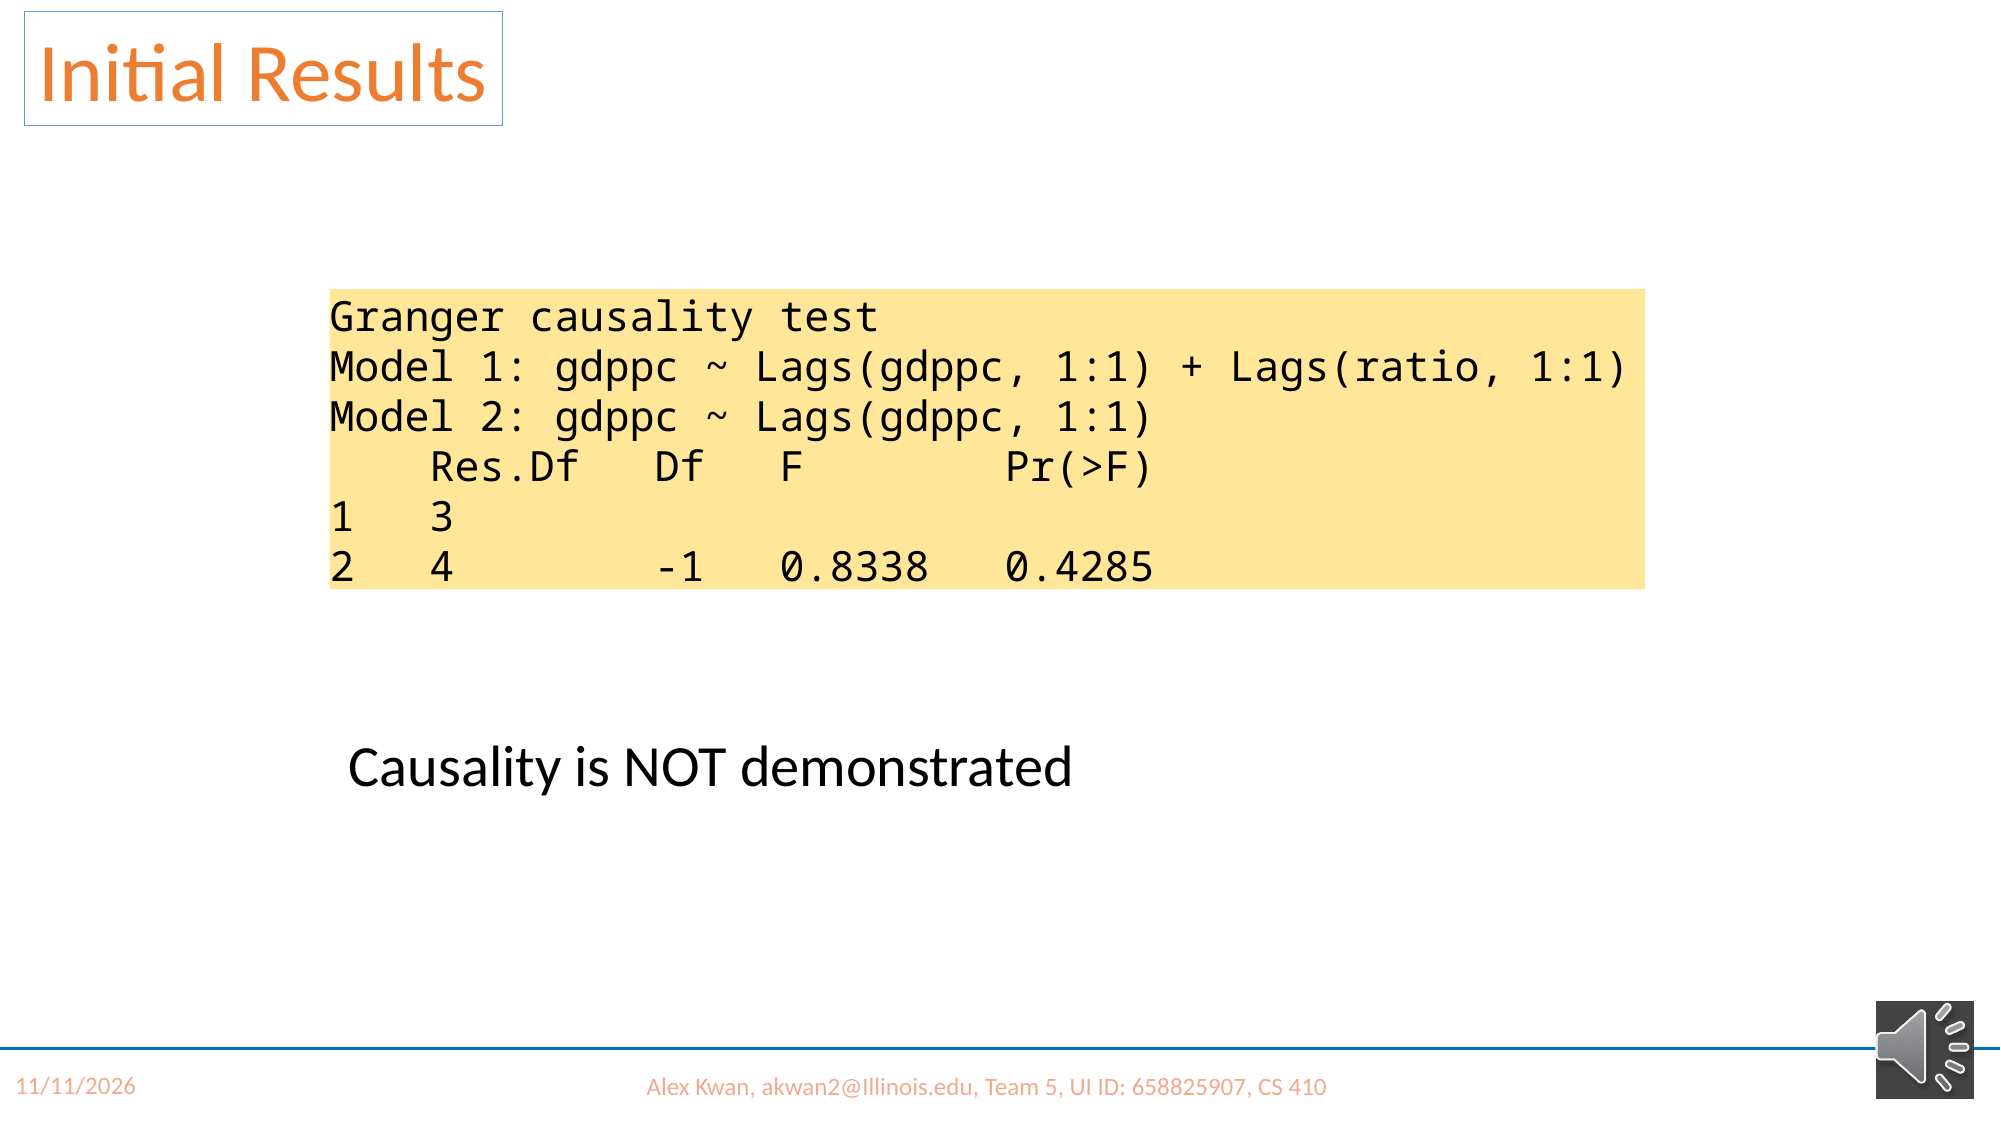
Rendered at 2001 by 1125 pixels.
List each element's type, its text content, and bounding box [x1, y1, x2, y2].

text_box Initial Results [24, 11, 503, 126]
picture [1874, 999, 1975, 1100]
text_box Causality is NOT demonstrated [334, 720, 1089, 806]
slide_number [0, 1054, 450, 1115]
slide_number 7 of 9 [1537, 1055, 1988, 1116]
footer Alex Kwan, akwan2@Illinois.edu, Team 5, UI ID: 658825907, CS 410 [600, 1055, 1375, 1116]
text_box Granger causality test Model 1: gdppc ~ Lags(gdppc, 1:1) + Lags(ratio, 1:1) Model 2: gdppc ~ Lags(gdppc, 1:1) Res.Df Df F Pr(>F) 1 3 2 4 -1 0.8338 0.4285 [329, 289, 1646, 590]
